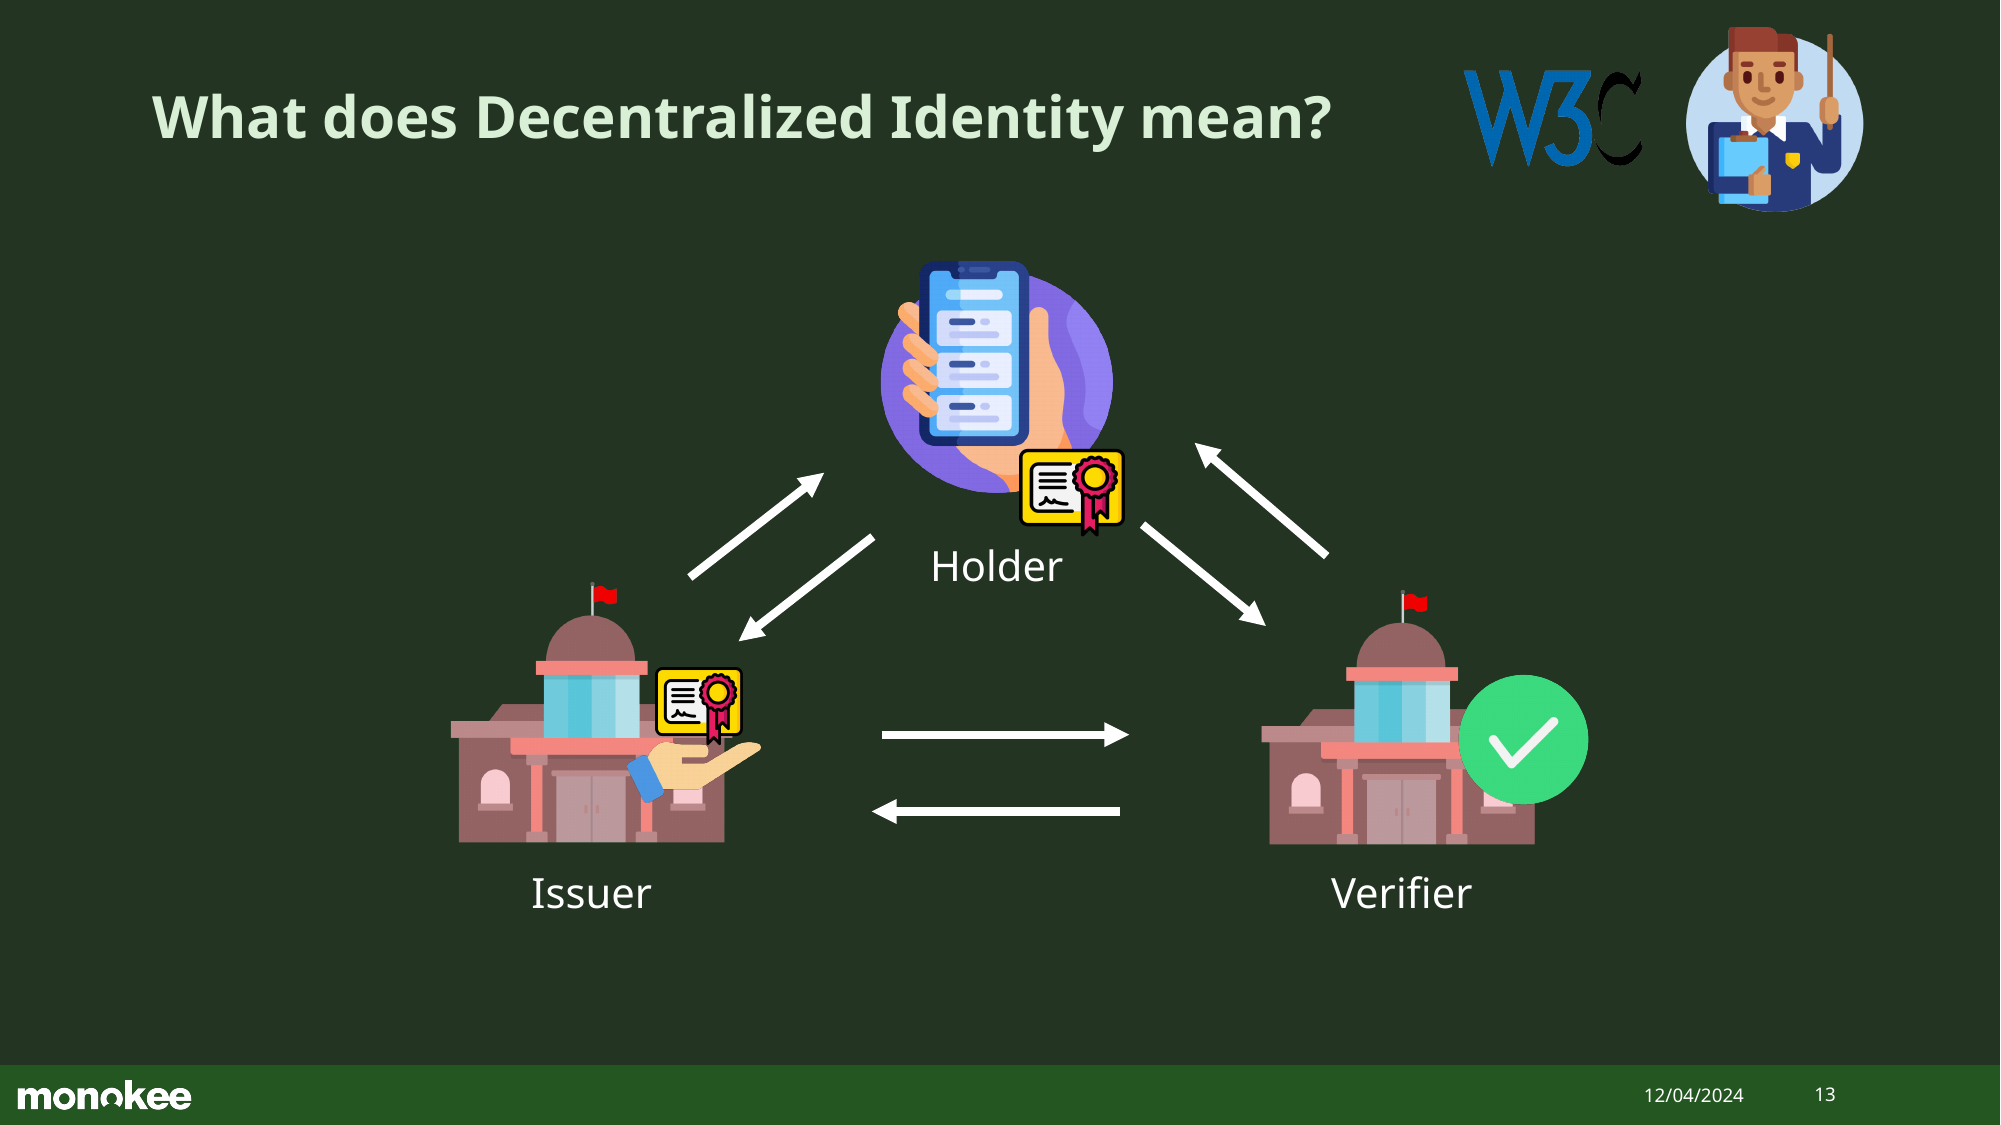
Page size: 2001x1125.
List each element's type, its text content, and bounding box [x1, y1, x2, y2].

slide_number 13 [1783, 1065, 1867, 1125]
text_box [371, 487, 812, 937]
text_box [875, 261, 1125, 543]
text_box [1142, 524, 1266, 627]
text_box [1194, 442, 1327, 557]
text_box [1182, 497, 1622, 937]
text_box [738, 536, 873, 642]
picture [1682, 27, 1867, 212]
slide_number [1603, 1065, 1783, 1125]
picture [17, 1080, 192, 1110]
text_box Holder [901, 543, 1093, 598]
picture [1461, 69, 1645, 169]
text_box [689, 472, 825, 578]
title What does Decentralized Identity mean? [137, 59, 1682, 179]
